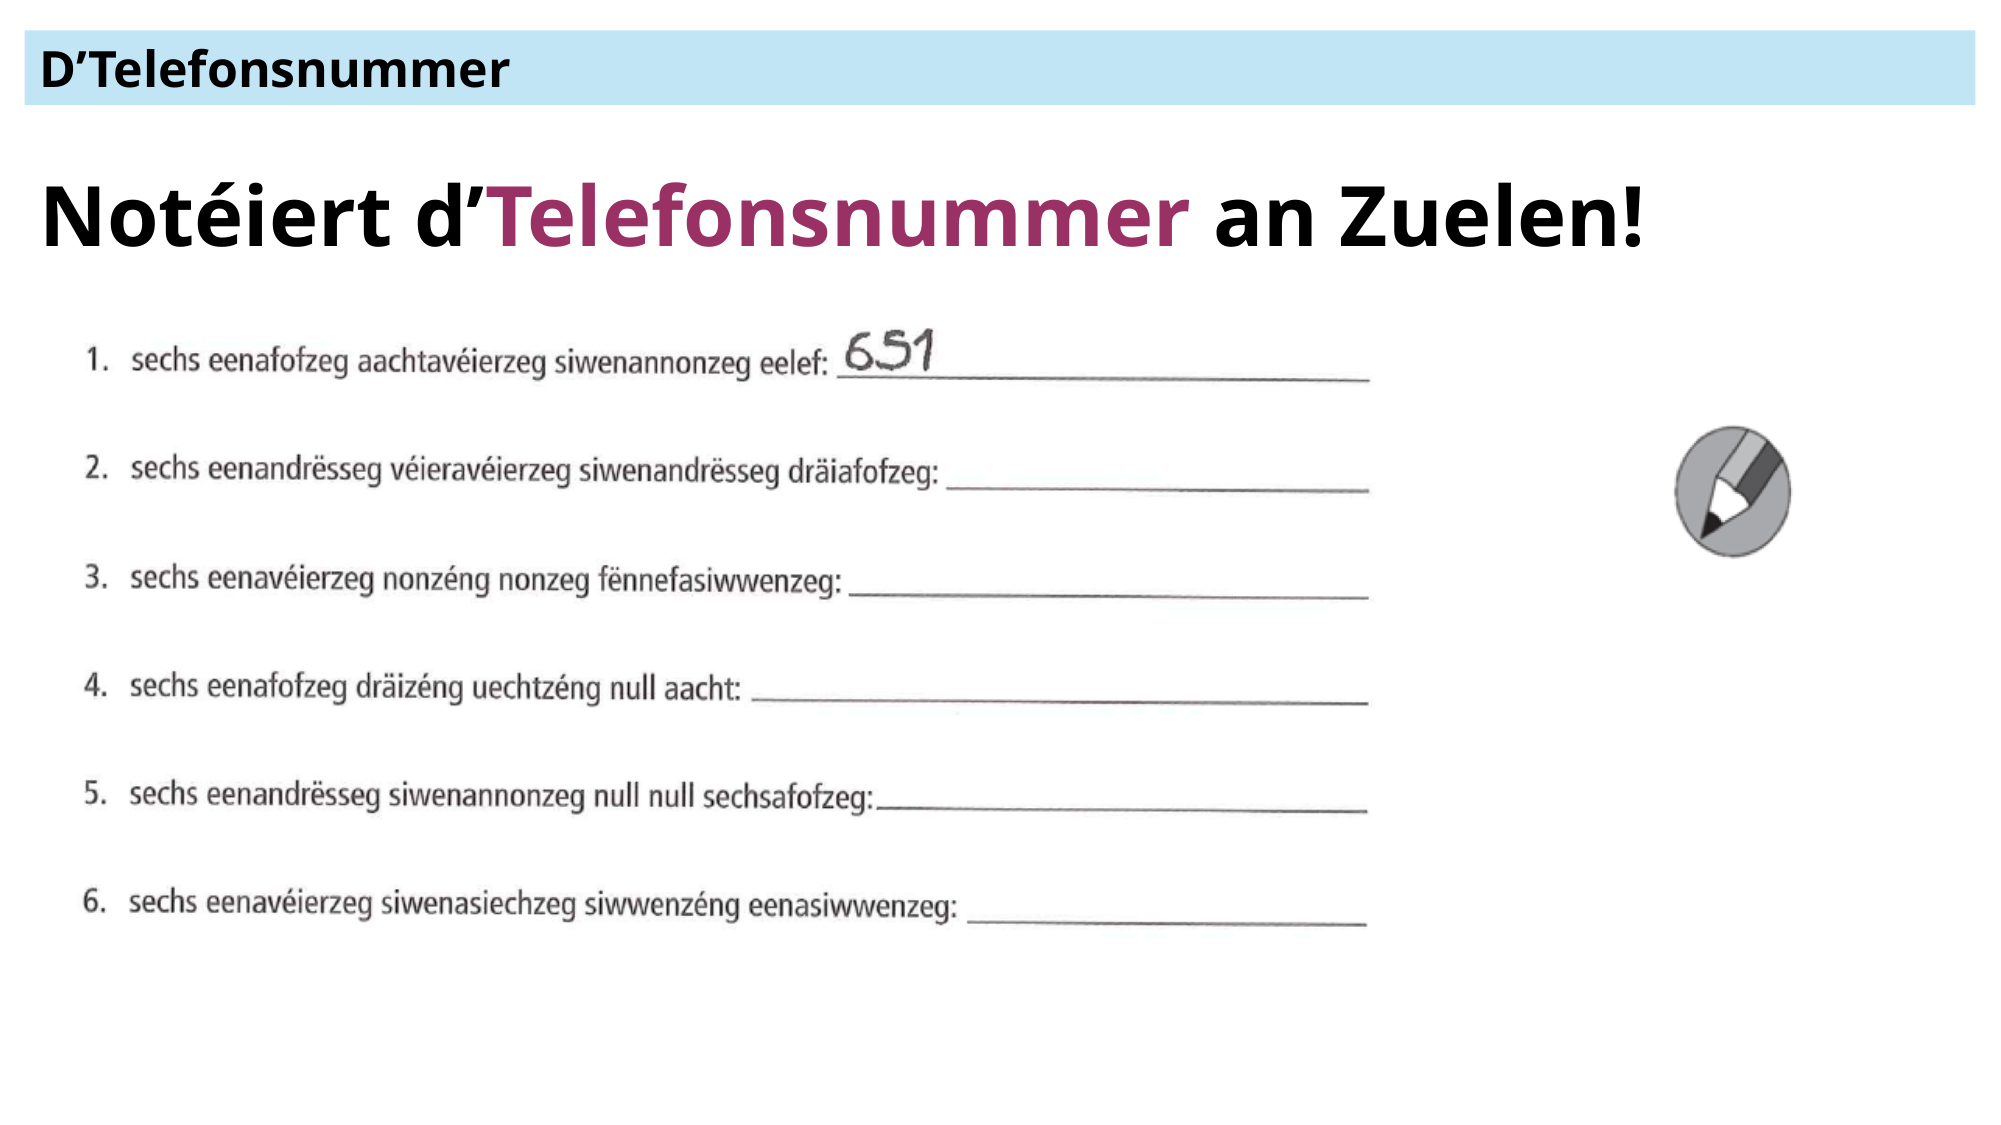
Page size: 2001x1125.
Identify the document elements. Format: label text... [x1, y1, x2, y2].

picture [1645, 423, 1816, 563]
text_box D’Telefonsnummer [24, 30, 1976, 106]
picture [24, 271, 1453, 994]
text_box Notéiert d’Telefonsnummer an Zuelen! [24, 155, 1848, 271]
